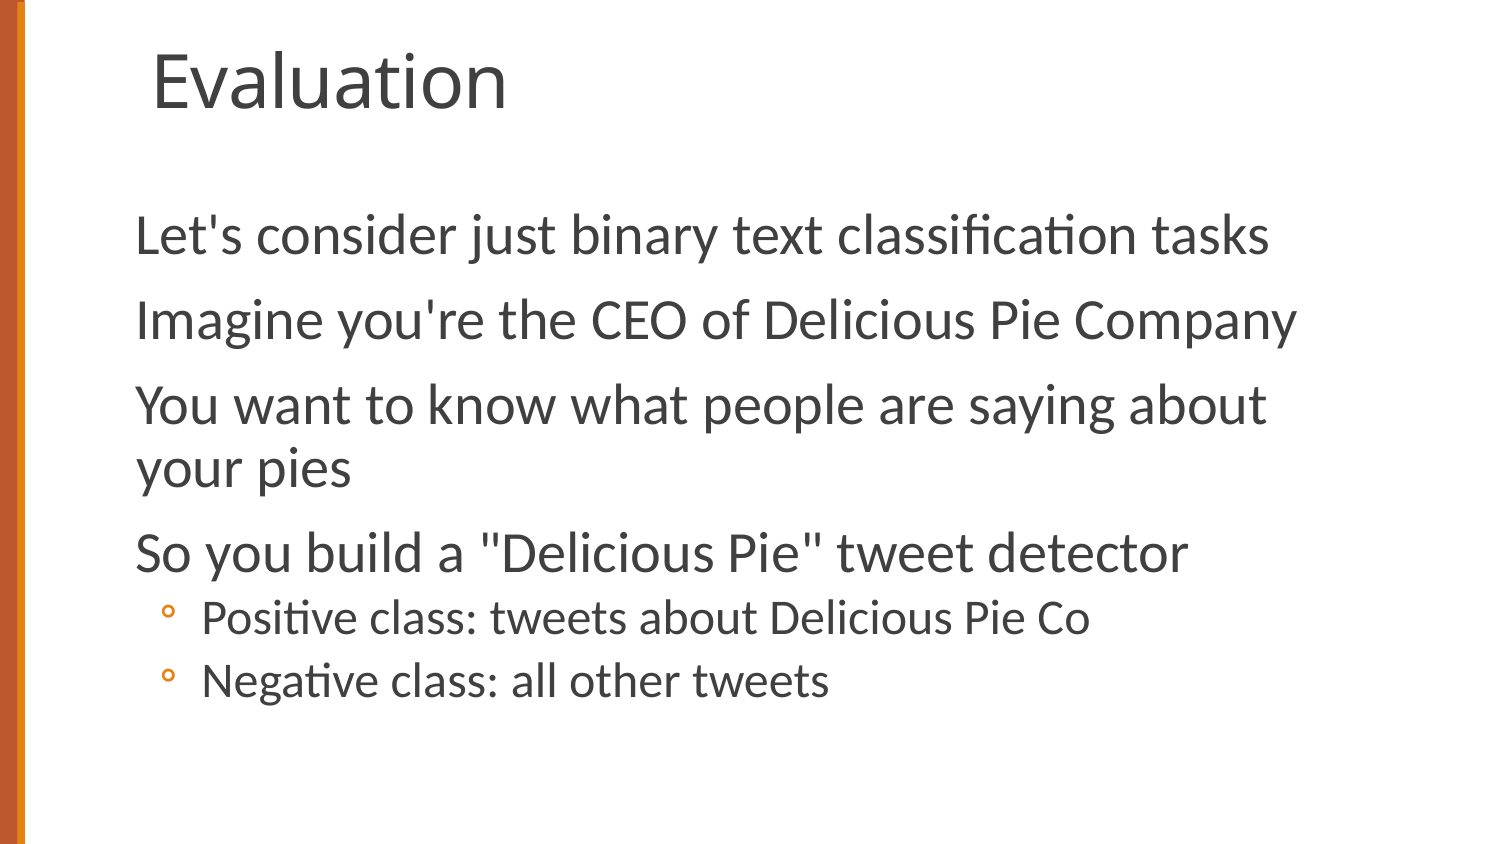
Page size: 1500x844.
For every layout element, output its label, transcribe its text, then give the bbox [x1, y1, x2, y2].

title Evaluation [135, 19, 1373, 132]
list Let's consider just binary text classification tasks Imagine you're the CEO of Delicious Pie Company You want to know what people are saying about your pies So you build a "Delicious Pie" tweet detector Positive class: tweets about Delicious Pie Co Negative class: all other tweets [135, 196, 1373, 760]
